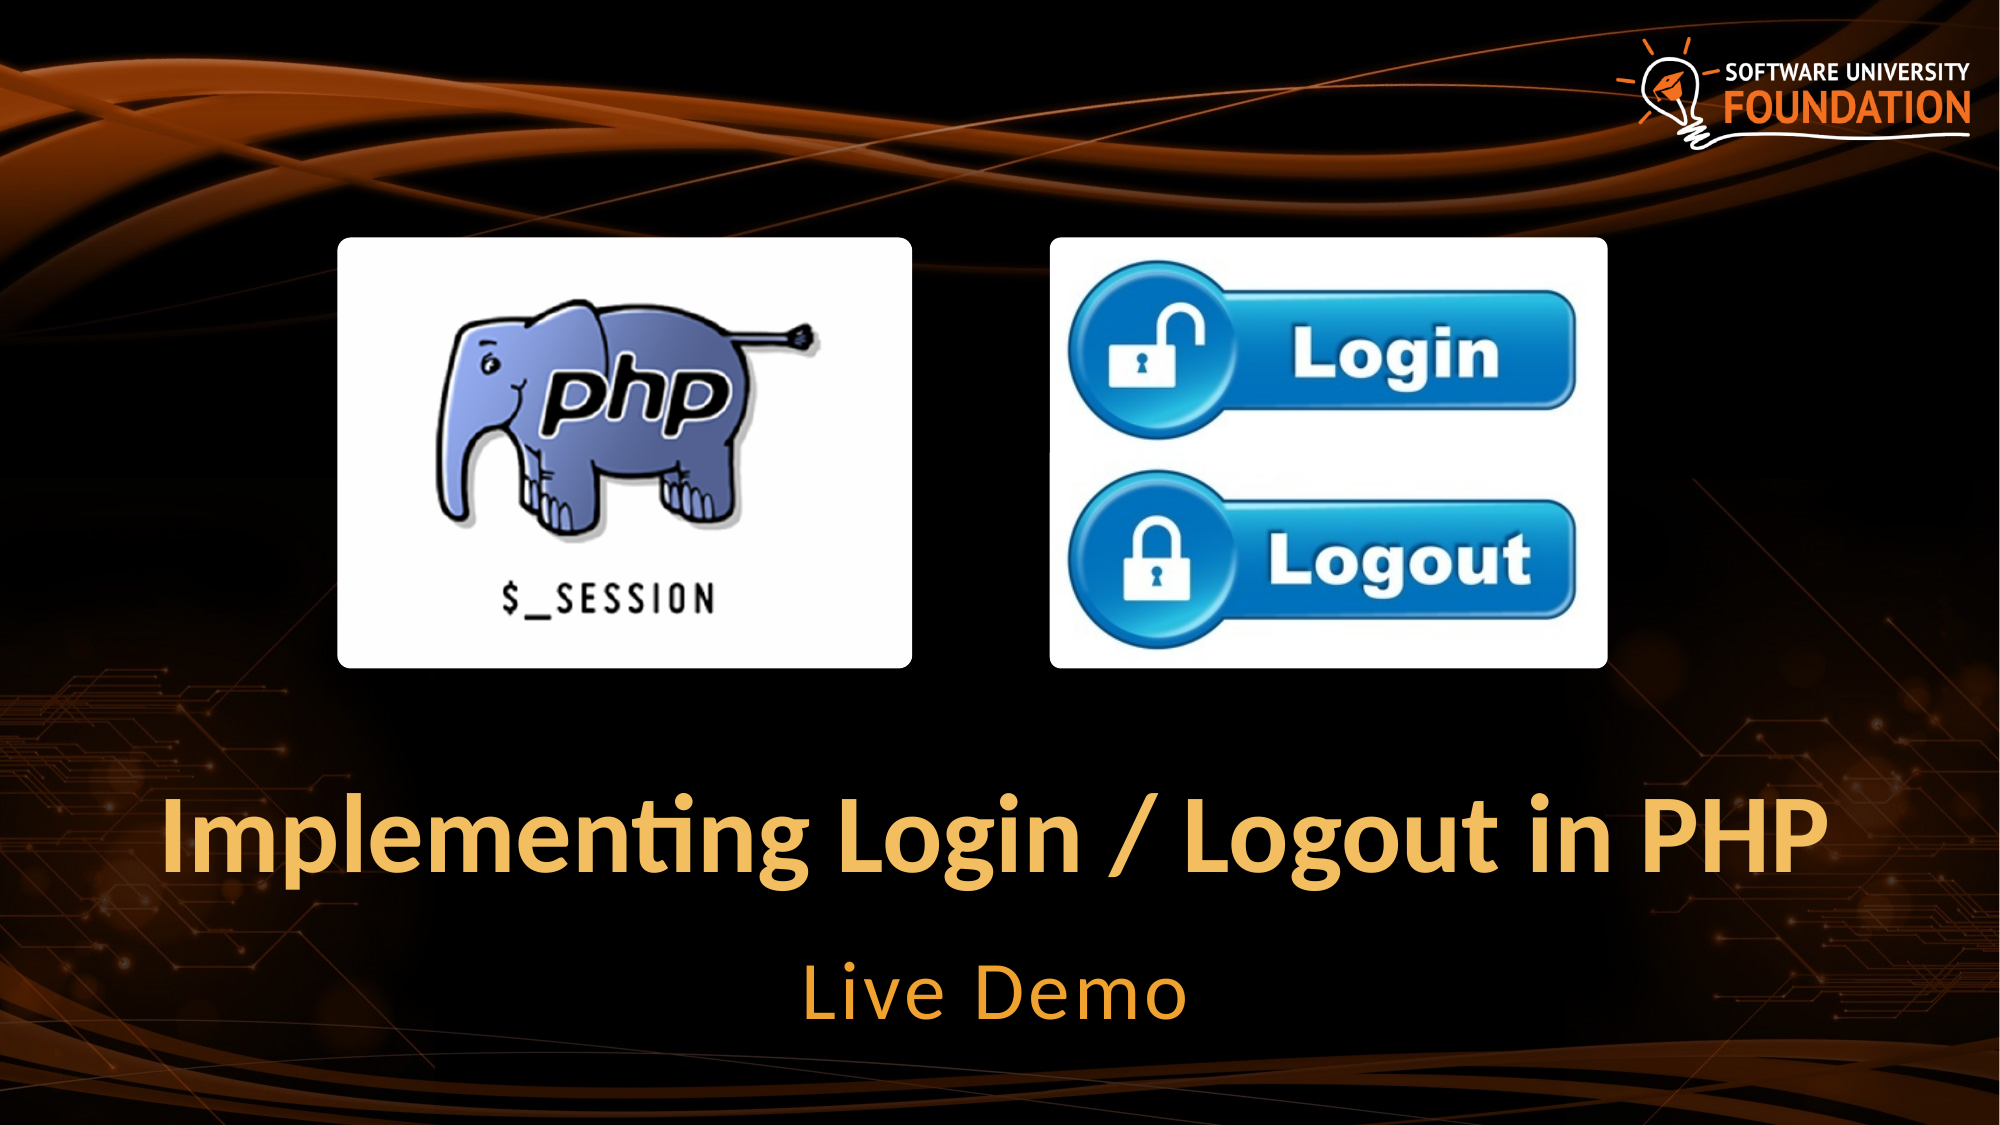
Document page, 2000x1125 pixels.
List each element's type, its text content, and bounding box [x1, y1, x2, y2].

title Implementing Login / Logout in PHP [91, 768, 1900, 904]
picture [0, 0, 2000, 1125]
list Live Demo [91, 925, 1900, 1044]
